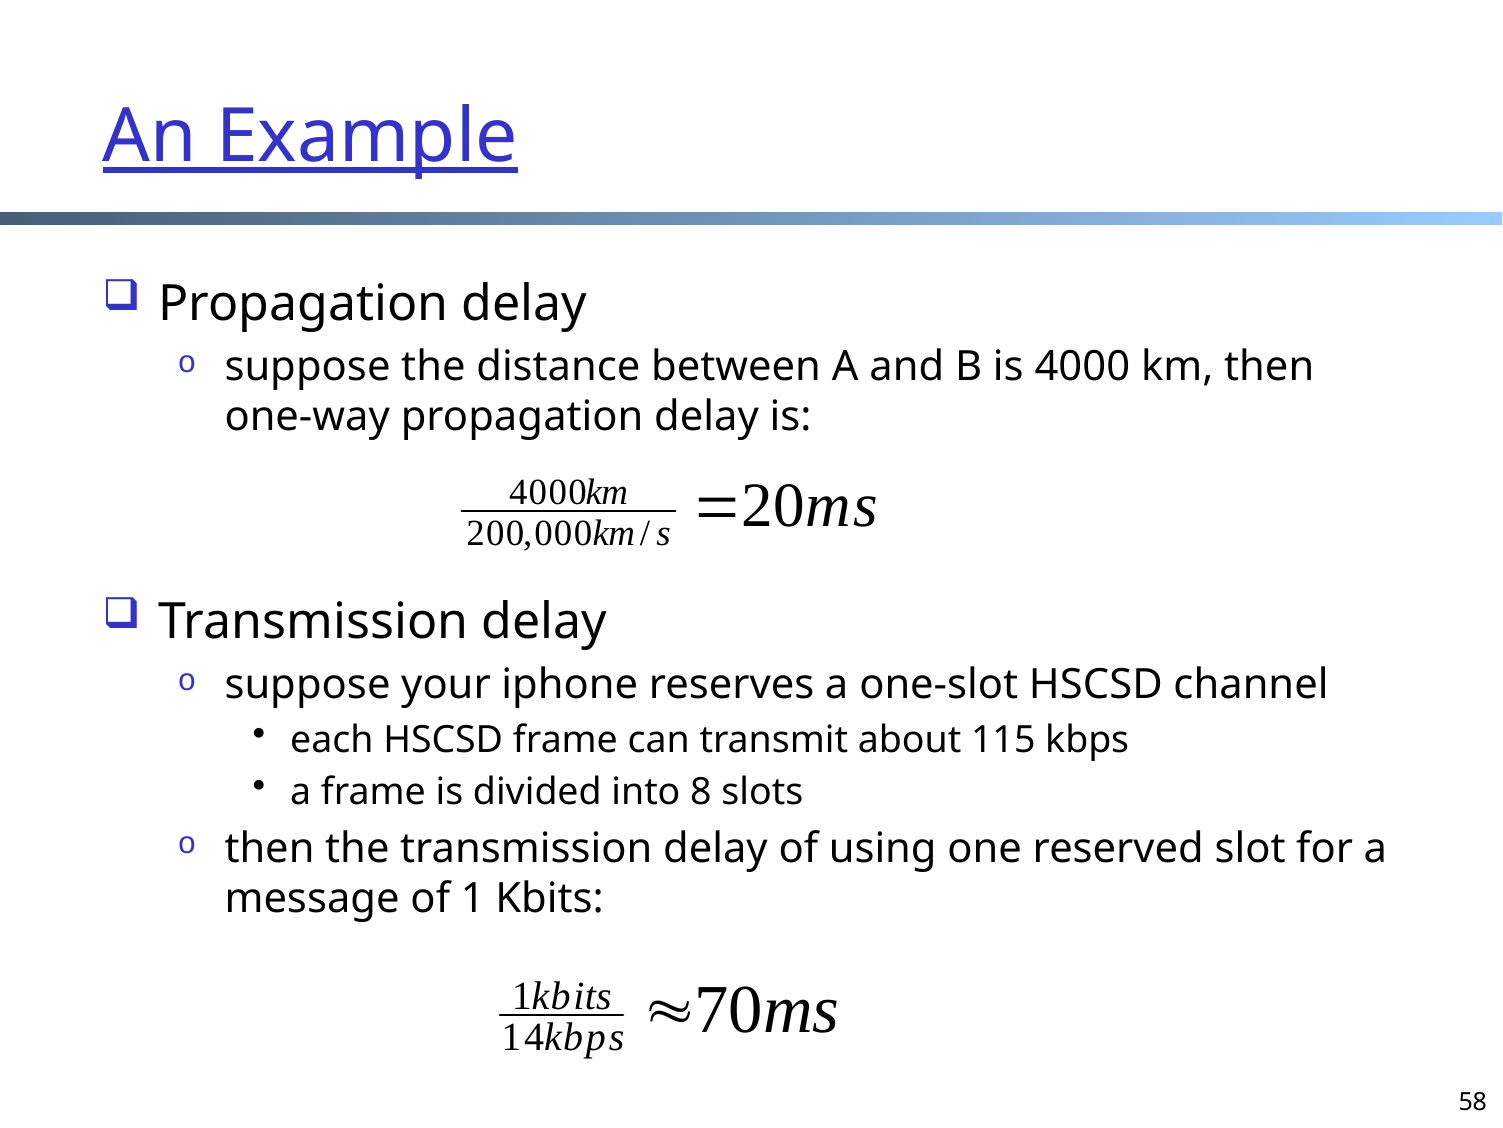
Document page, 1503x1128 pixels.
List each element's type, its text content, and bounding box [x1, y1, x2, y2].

slide_number 58 [1151, 1051, 1503, 1128]
list Propagation delay suppose the distance between A and B is 4000 km, then one-way propagation delay is: Transmission delay suppose your iphone reserves a one-slot HSCSD channel each HSCSD frame can transmit about 115 kbps a frame is divided into 8 slots then the transmission delay of using one reserved slot for a message of 1 Kbits: [87, 263, 1414, 1027]
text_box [488, 963, 856, 1073]
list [450, 463, 889, 564]
title An Example [87, 37, 1365, 226]
